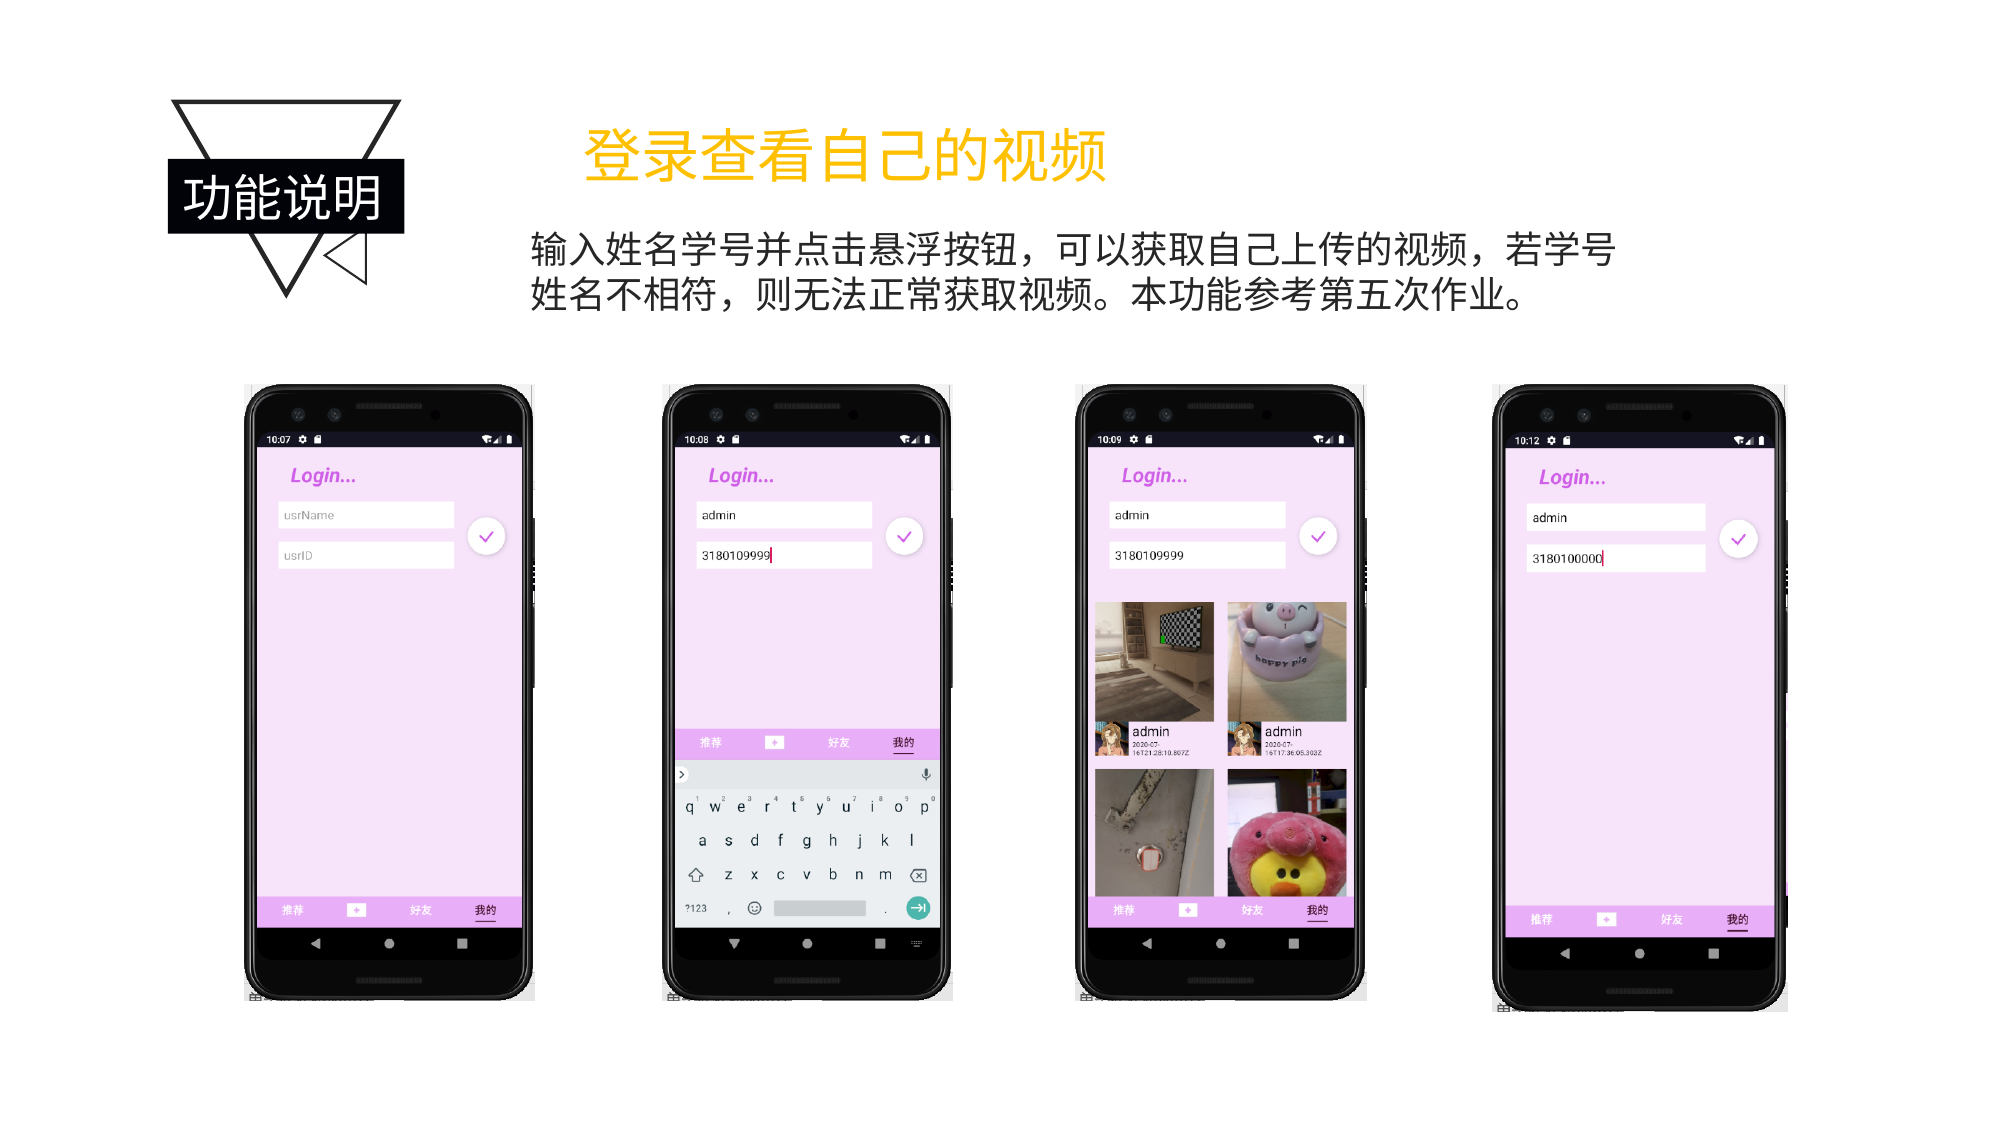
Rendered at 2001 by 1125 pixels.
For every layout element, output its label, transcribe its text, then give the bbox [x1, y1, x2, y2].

picture [243, 384, 535, 1001]
picture [1075, 384, 1367, 1001]
text_box [172, 100, 400, 158]
text_box 输入姓名学号并点击悬浮按钮，可以获取自己上传的视频，若学号姓名不相符，则无法正常获取视频。本功能参考第五次作业。 [515, 218, 1638, 323]
text_box [322, 234, 367, 286]
text_box 功能说明 [167, 158, 405, 234]
text_box 登录查看自己的视频 [568, 112, 1195, 197]
picture [662, 384, 953, 1001]
text_box [250, 234, 323, 297]
picture [1492, 384, 1788, 1012]
